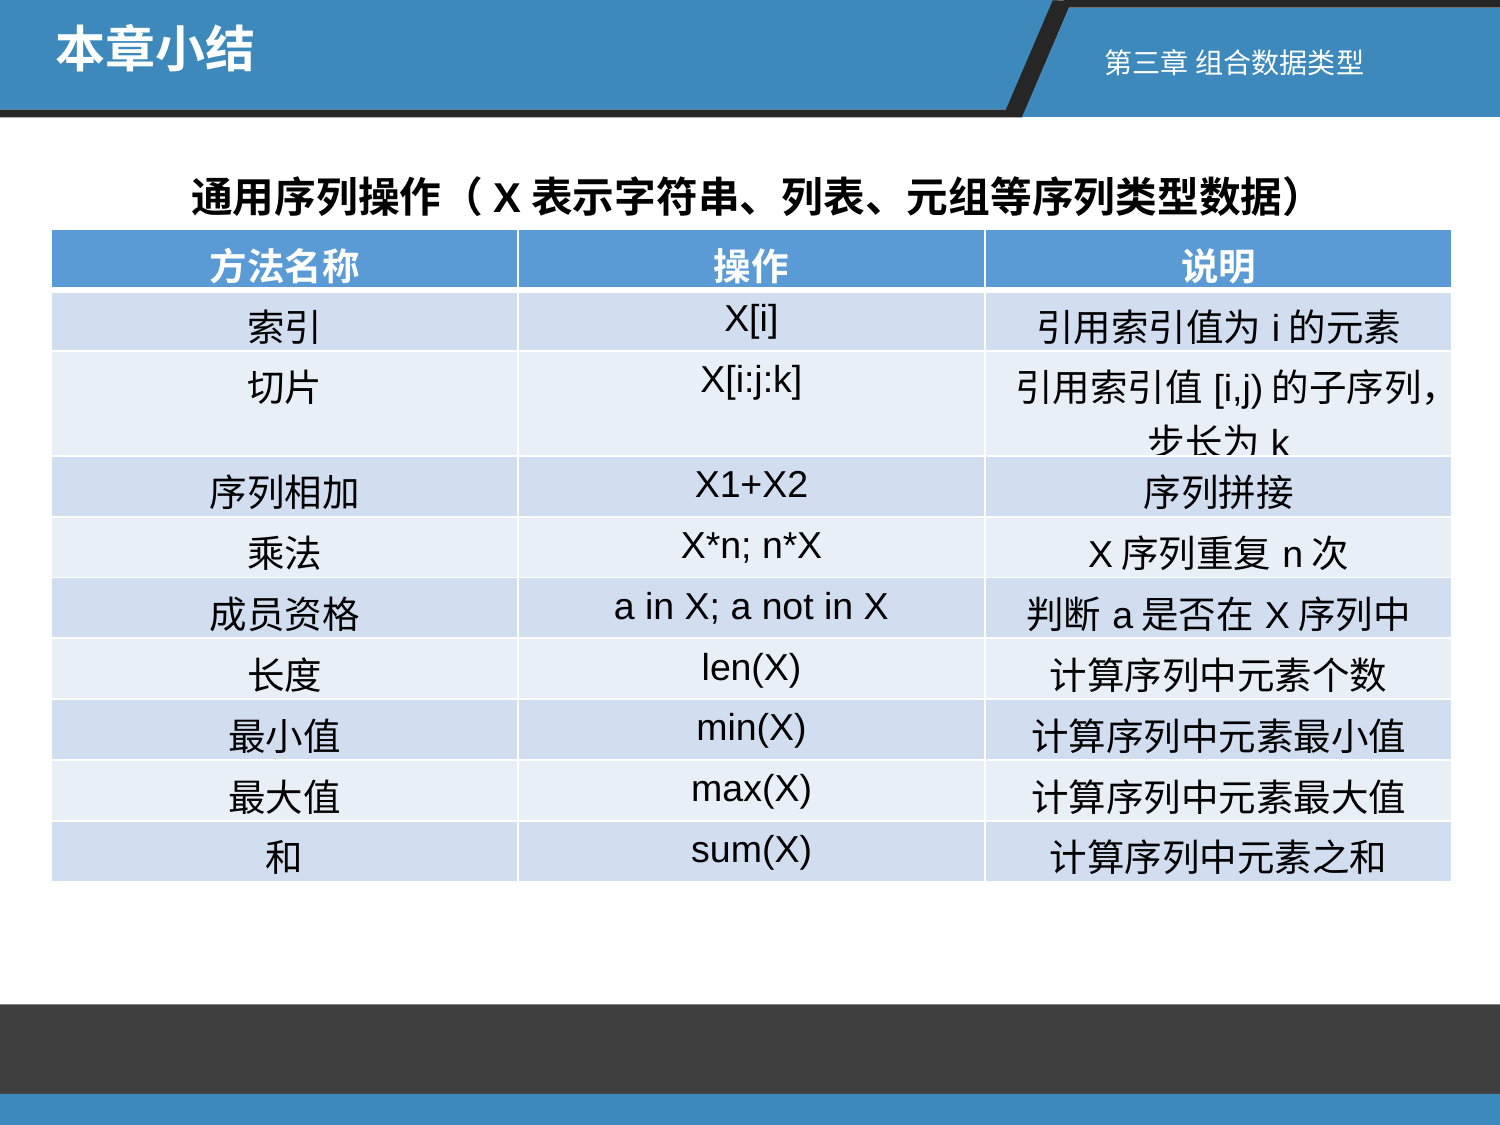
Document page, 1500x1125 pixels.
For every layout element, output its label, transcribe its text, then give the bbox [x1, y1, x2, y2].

table_cell 引用索引值[i,j)的子序列，步长为k [986, 352, 1451, 455]
table_cell X[i:j:k] [519, 352, 984, 455]
table_cell 最大值 [52, 761, 517, 820]
table_cell 长度 [52, 639, 517, 698]
table_cell 乘法 [52, 518, 517, 577]
table_cell 序列拼接 [986, 457, 1451, 516]
table_cell 成员资格 [52, 578, 517, 637]
table_cell min(X) [519, 700, 984, 759]
table_cell 计算序列中元素最小值 [986, 700, 1451, 759]
table_cell 判断a是否在X序列中 [986, 578, 1451, 637]
table_cell max(X) [519, 761, 984, 820]
text_box 通用序列操作（X表示字符串、列表、元组等序列类型数据） [15, 138, 1500, 1005]
table_header 方法名称 [52, 230, 517, 287]
table_cell X1+X2 [519, 457, 984, 516]
table_cell 索引 [52, 293, 517, 350]
table_header 操作 [519, 230, 984, 287]
table_cell sum(X) [519, 822, 984, 881]
table_cell 计算序列中元素最大值 [986, 761, 1451, 820]
table_cell len(X) [519, 639, 984, 698]
table_cell 引用索引值为i的元素 [986, 293, 1451, 350]
table_cell 计算序列中元素之和 [986, 822, 1451, 881]
table_cell 序列相加 [52, 457, 517, 516]
table_cell a in X; a not in X [519, 578, 984, 637]
table_cell X序列重复n次 [986, 518, 1451, 577]
text_box 本章小结 [40, 17, 653, 111]
table_cell 计算序列中元素个数 [986, 639, 1451, 698]
table_cell 和 [52, 822, 517, 881]
table_cell 最小值 [52, 700, 517, 759]
text_box 第三章 组合数据类型 [1089, 38, 1380, 87]
table_cell X[i] [519, 293, 984, 350]
table_cell 切片 [52, 352, 517, 455]
table_header 说明 [986, 230, 1451, 287]
table_cell X*n; n*X [519, 518, 984, 577]
